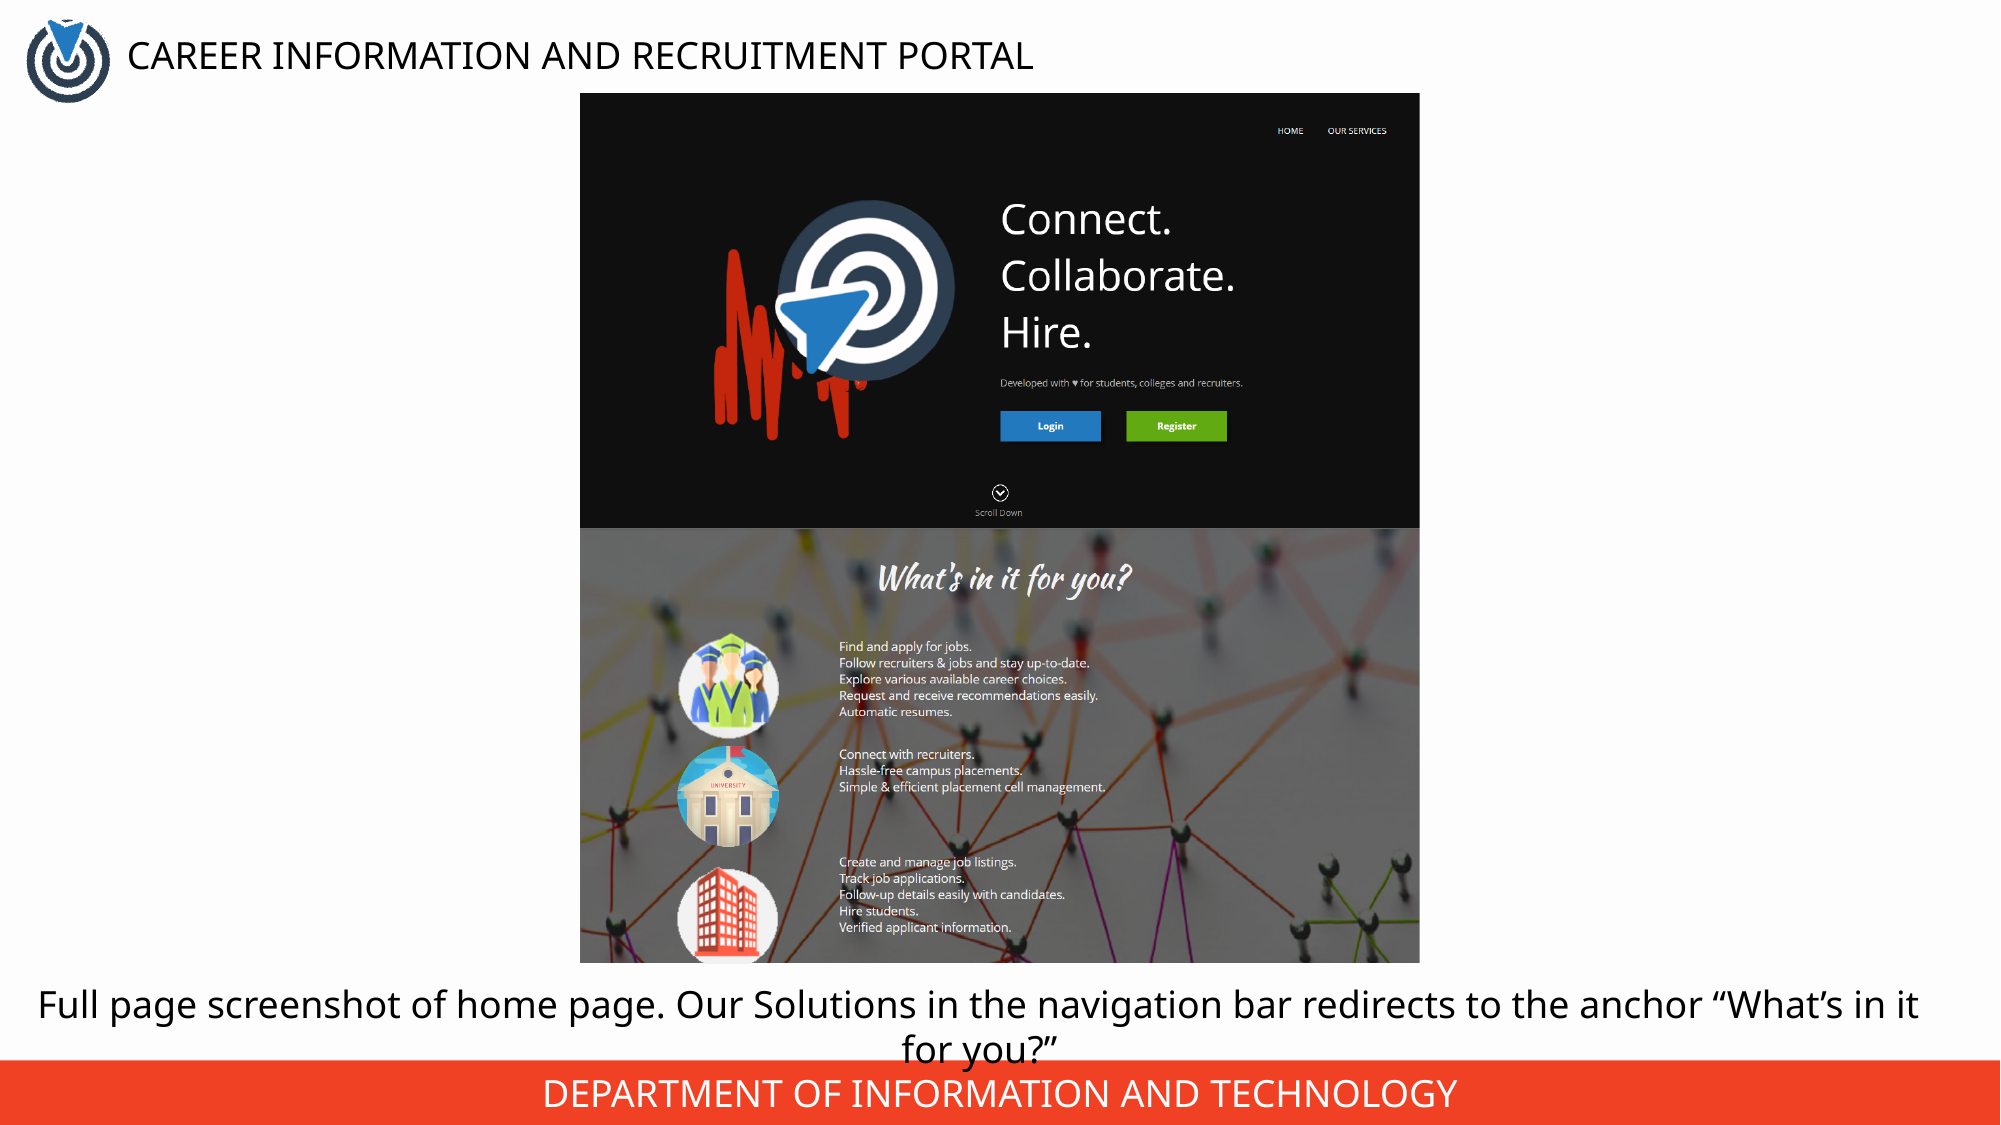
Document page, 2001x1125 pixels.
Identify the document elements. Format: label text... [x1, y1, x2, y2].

picture [23, 15, 111, 104]
picture [580, 93, 1420, 964]
text_box Full page screenshot of home page. Our Solutions in the navigation bar redirects to the anchor “What’s in it for you?” [22, 973, 1937, 1079]
